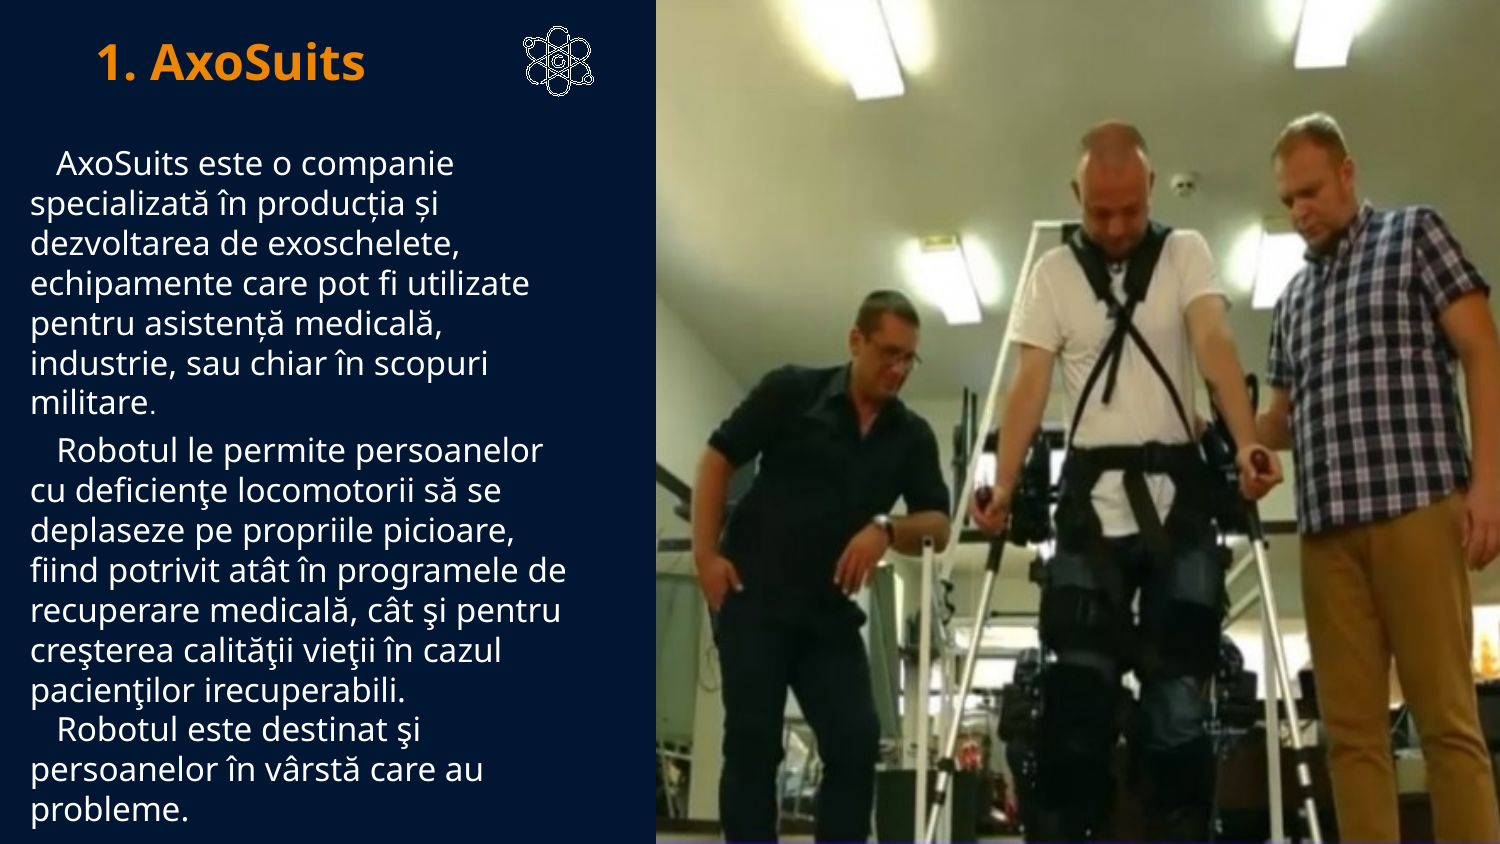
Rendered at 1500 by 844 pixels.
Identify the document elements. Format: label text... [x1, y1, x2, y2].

text_box AxoSuits este o companie specializată în producția și dezvoltarea de exoschelete, echipamente care pot fi utilizate pentru asistență medicală, industrie, sau chiar în scopuri militare. [15, 134, 610, 429]
text_box Robotul le permite persoanelor cu deficienţe locomotorii să se deplaseze pe propriile picioare, fiind potrivit atât în programele de recuperare medicală, cât şi pentru creşterea calităţii vieţii în cazul pacienţilor irecuperabili. Robotul este destinat şi persoanelor în vârstă care au probleme. [15, 429, 596, 836]
picture [0, 0, 1500, 844]
text_box 1. AxoSuits [80, 23, 404, 98]
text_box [522, 25, 596, 97]
